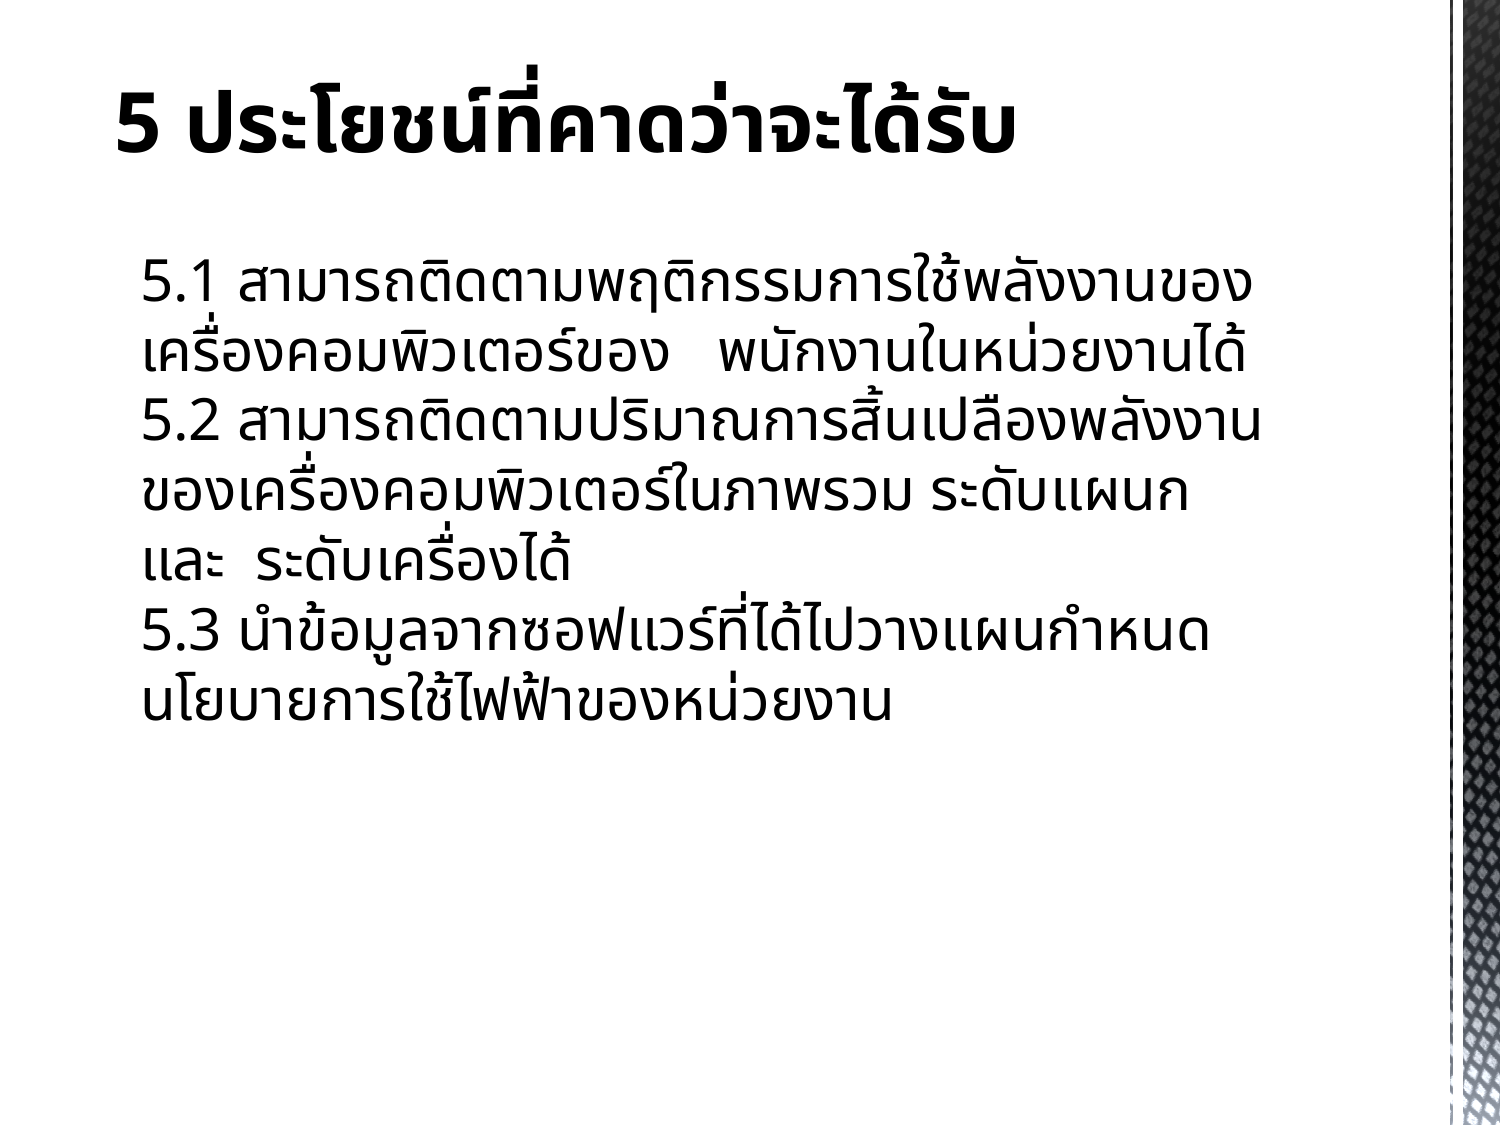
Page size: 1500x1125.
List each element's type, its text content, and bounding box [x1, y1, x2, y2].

title 5 ประโยชน์ที่คาดว่าจะได้รับ [99, 75, 1263, 163]
picture [1447, 0, 1500, 1125]
text_box 5.1 สามารถติดตามพฤติกรรมการใช้พลังงานของเครื่องคอมพิวเตอร์ของ พนักงานในหน่วยงานได้ 5.2 สามารถติดตามปริมาณการสิ้นเปลืองพลังงานของเครื่องคอมพิวเตอร์ในภาพรวม ระดับแผนก และ ระดับเครื่องได้ 5.3 นำข้อมูลจากซอฟแวร์ที่ได้ไปวางแผนกำหนดนโยบายการใช้ไฟฟ้าของหน่วยงาน [125, 212, 1300, 763]
